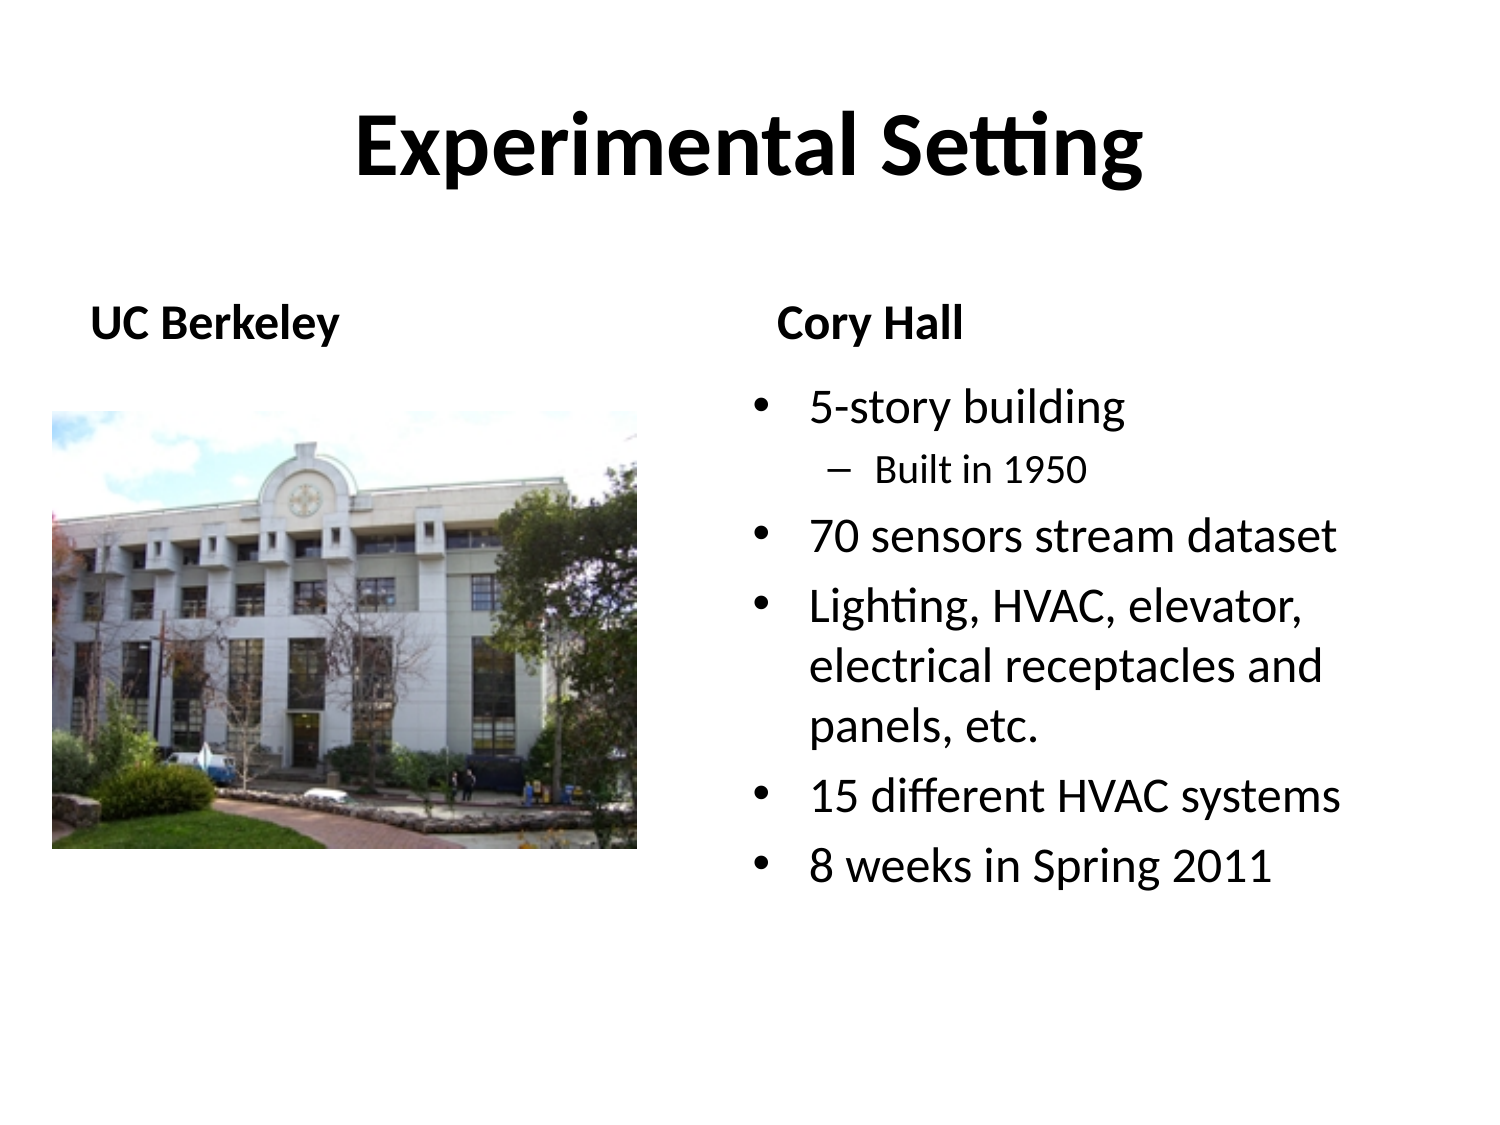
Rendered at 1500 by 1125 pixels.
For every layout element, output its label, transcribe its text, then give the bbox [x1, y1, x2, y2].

list Cory Hall [761, 251, 1425, 357]
list UC Berkeley [75, 251, 738, 357]
title Experimental Setting [75, 45, 1425, 233]
picture [52, 410, 637, 849]
list 5-story building Built in 1950 70 sensors stream dataset Lighting, HVAC, elevator, electrical receptacles and panels, etc. 15 different HVAC systems 8 weeks in Spring 2011 [737, 366, 1401, 1015]
